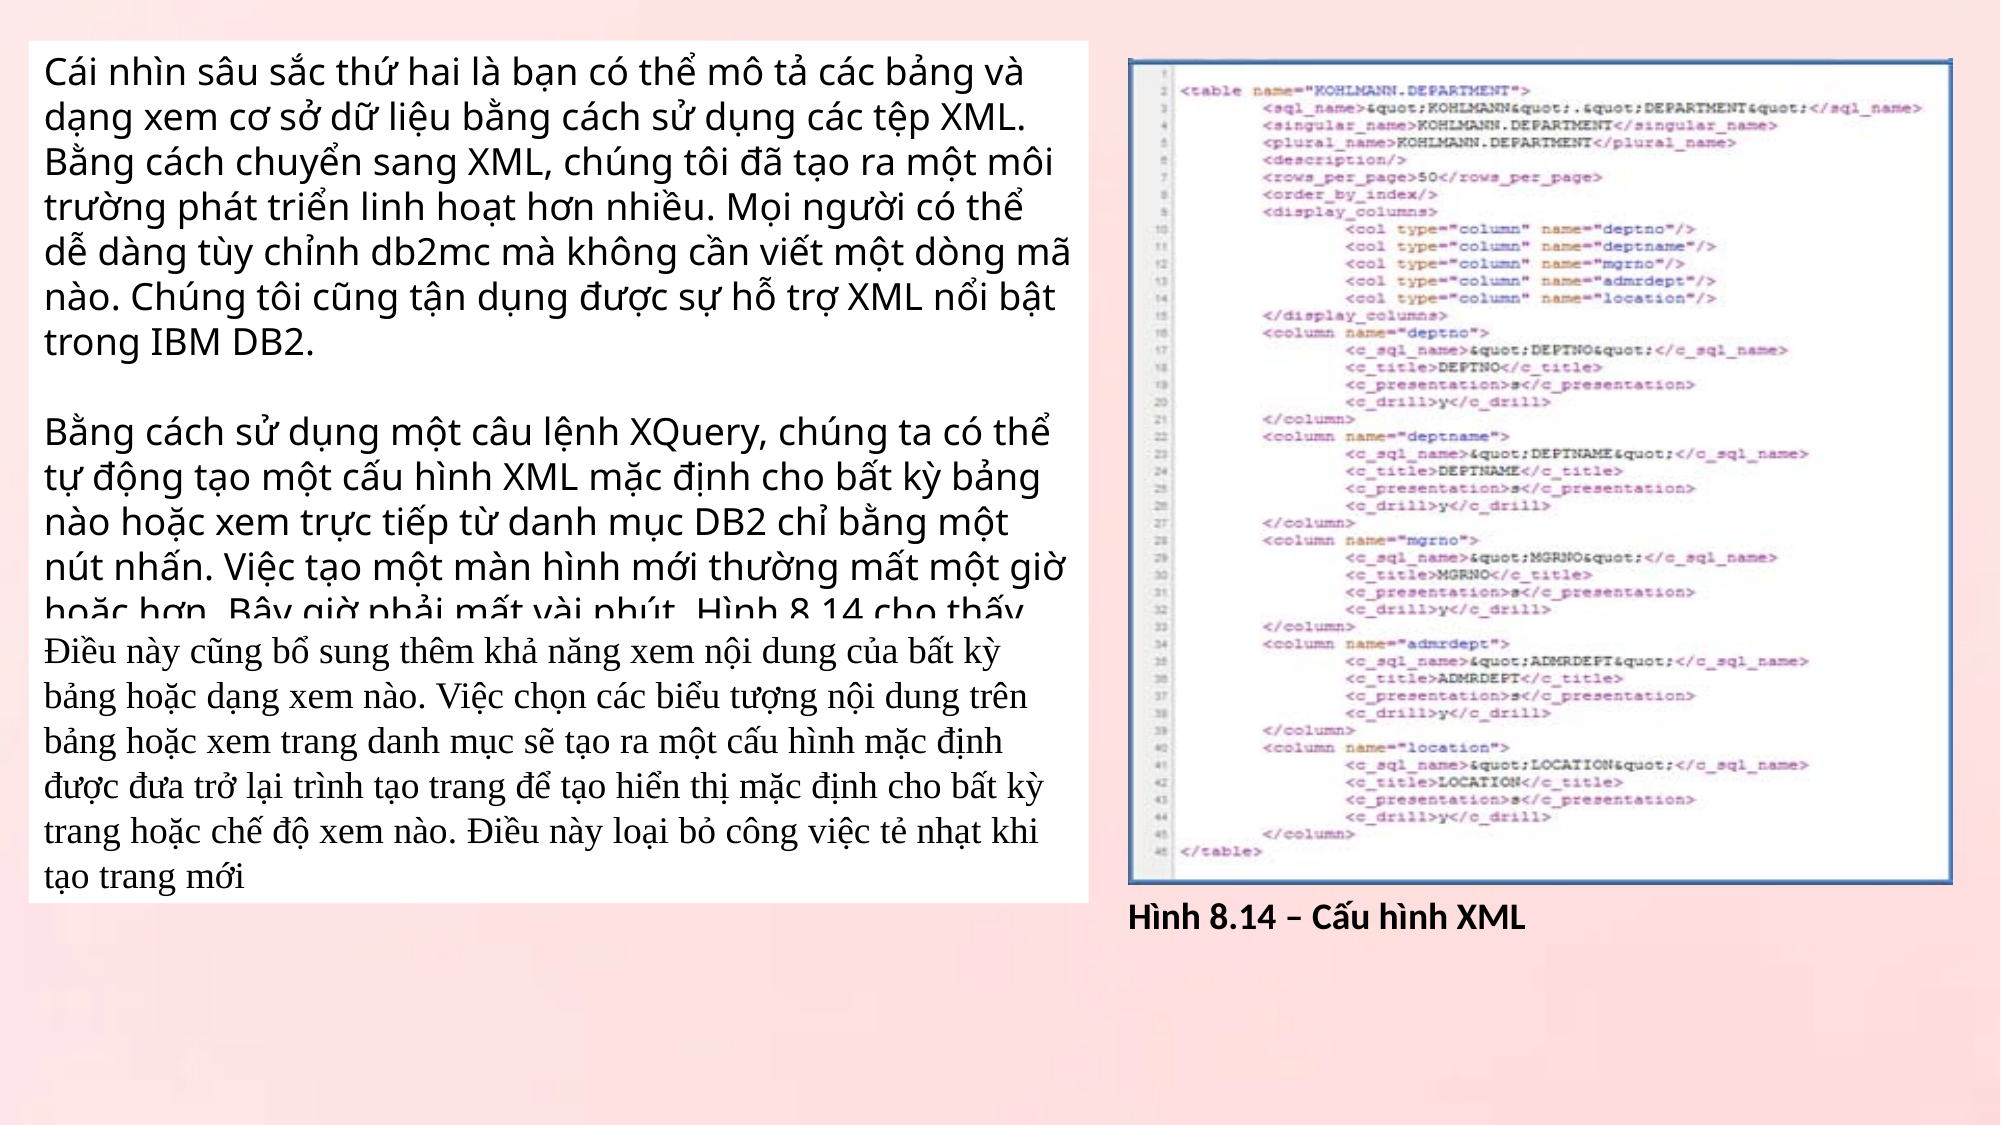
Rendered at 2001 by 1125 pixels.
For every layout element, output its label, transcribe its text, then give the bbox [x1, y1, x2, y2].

text_box Cái nhìn sâu sắc thứ hai là bạn có thể mô tả các bảng và dạng xem cơ sở dữ liệu bằng cách sử dụng các tệp XML. Bằng cách chuyển sang XML, chúng tôi đã tạo ra một môi trường phát triển linh hoạt hơn nhiều. Mọi người có thể dễ dàng tùy chỉnh db2mc mà không cần viết một dòng mã nào. Chúng tôi cũng tận dụng được sự hỗ trợ XML nổi bật trong IBM DB2. Bằng cách sử dụng một câu lệnh XQuery, chúng ta có thể tự động tạo một cấu hình XML mặc định cho bất kỳ bảng nào hoặc xem trực tiếp từ danh mục DB2 chỉ bằng một nút nhấn. Việc tạo một màn hình mới thường mất một giờ hoặc hơn. Bây giờ phải mất vài phút. Hình 8.14 cho thấy một ví dụ về cấu hình XML. [28, 40, 1089, 618]
text_box Hình 8.14 – Cấu hình XML [1113, 884, 1808, 945]
picture [0, 0, 2001, 1125]
text_box Điều này cũng bổ sung thêm khả năng xem nội dung của bất kỳ bảng hoặc dạng xem nào. Việc chọn các biểu tượng nội dung trên bảng hoặc xem trang danh mục sẽ tạo ra một cấu hình mặc định được đưa trở lại trình tạo trang để tạo hiển thị mặc định cho bất kỳ trang hoặc chế độ xem nào. Điều này loại bỏ công việc tẻ nhạt khi tạo trang mới [28, 618, 1089, 904]
